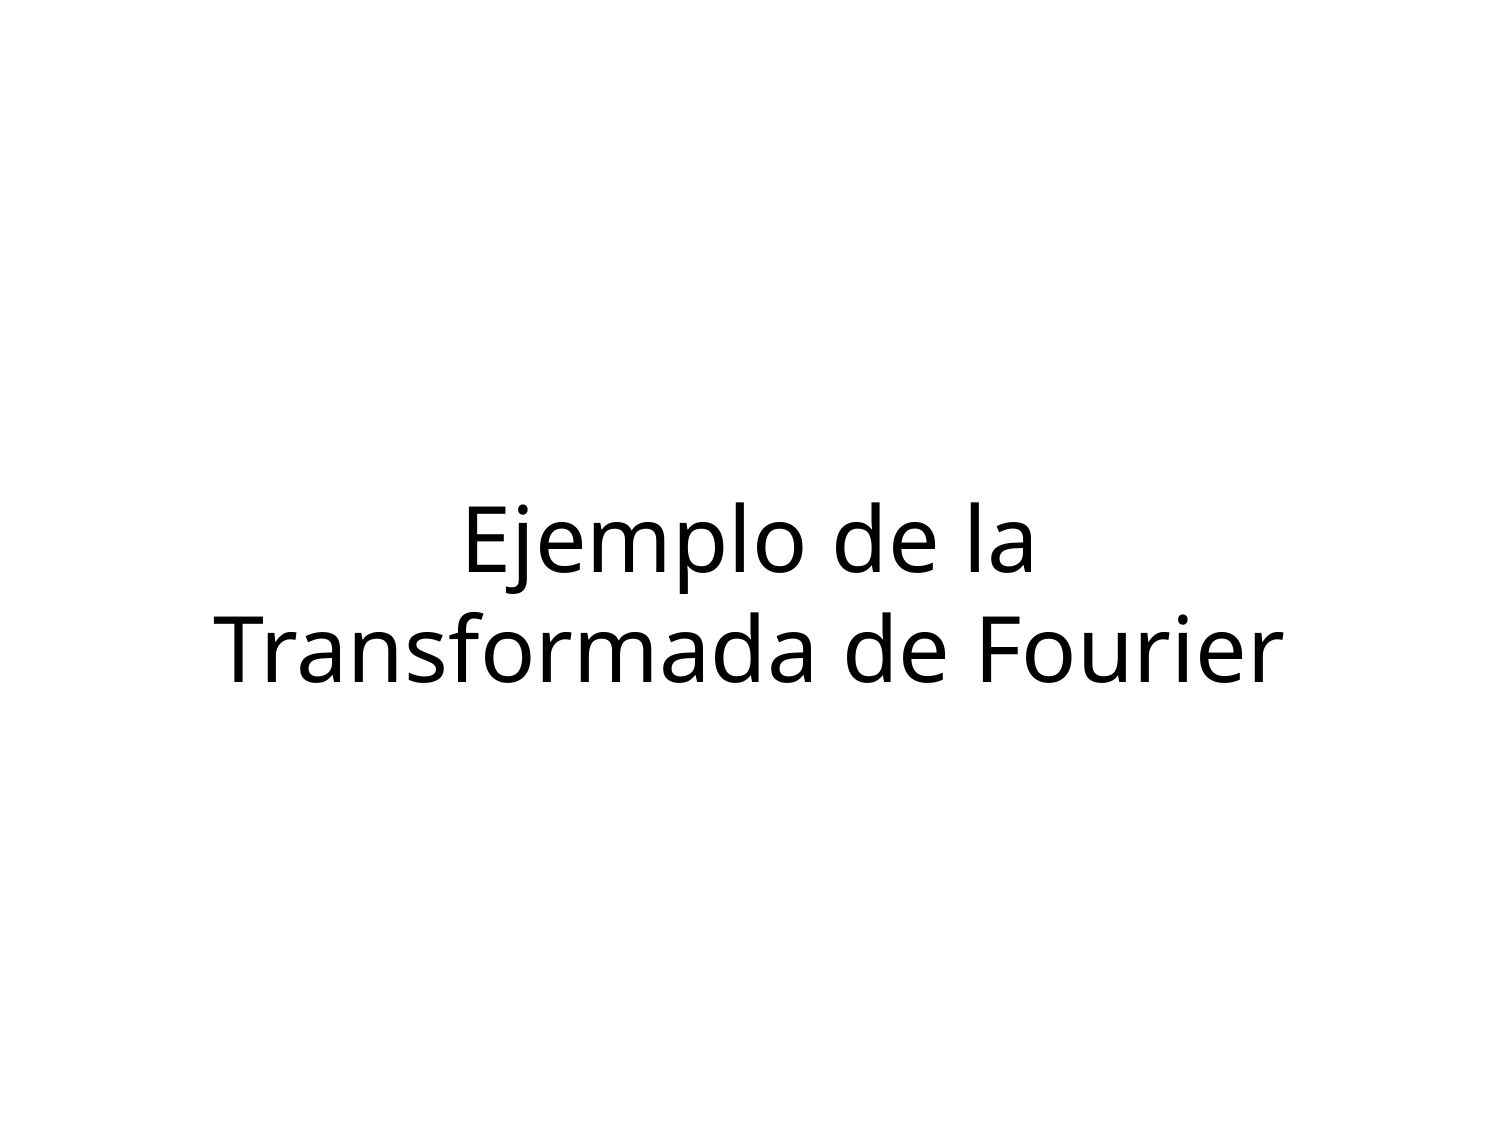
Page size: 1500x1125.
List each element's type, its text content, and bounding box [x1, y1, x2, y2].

title Ejemplo de la Transformada de Fourier [74, 496, 1426, 685]
